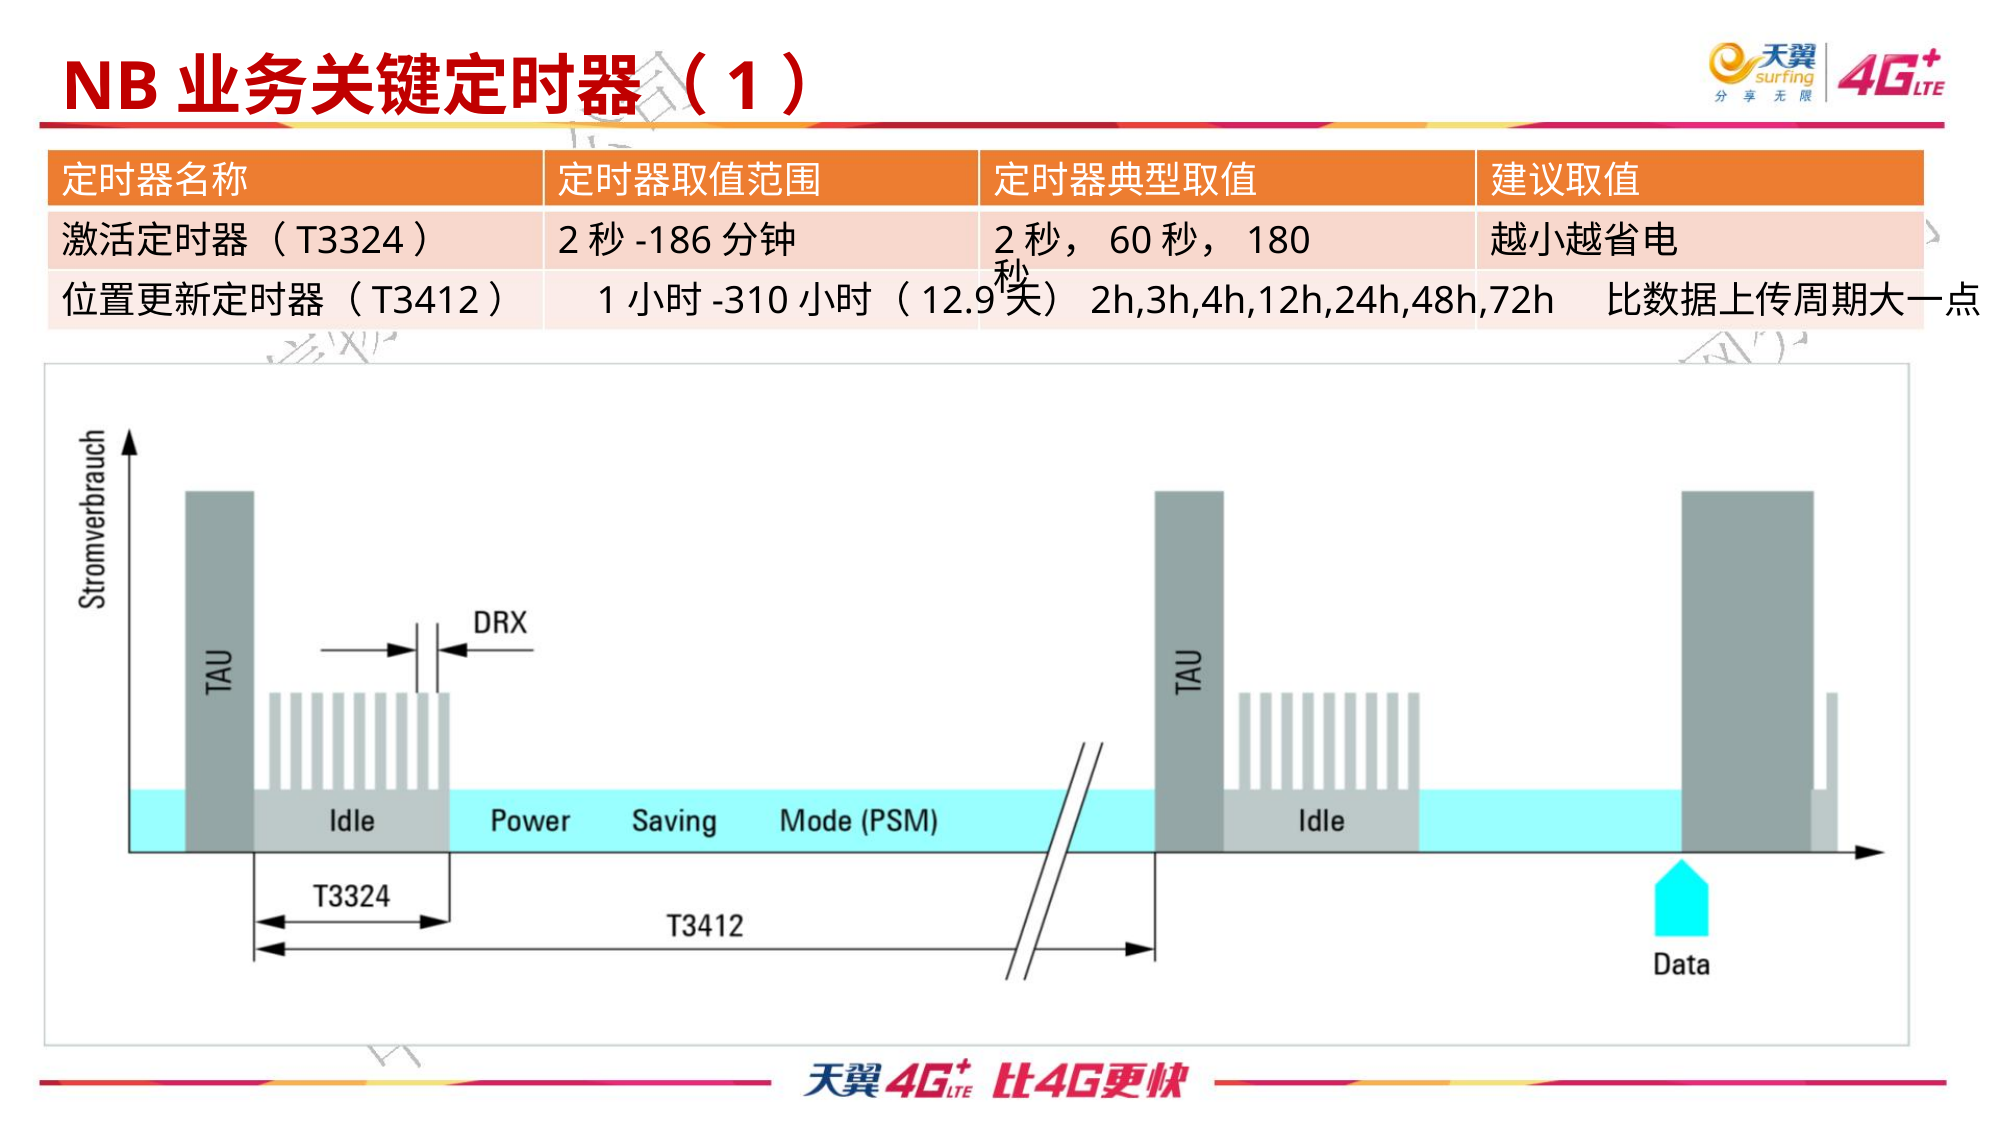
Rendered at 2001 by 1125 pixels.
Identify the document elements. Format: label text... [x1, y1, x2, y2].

text_box 定时器典型取值 [994, 163, 1315, 201]
text_box 定时器名称 [60, 163, 306, 201]
text_box 位置更新定时器（T3412） 1小时-310小时（12.9天）2h,3h,4h,12h,24h,48h,72h 比数据上传周期大一点 [61, 283, 2000, 322]
text_box 建议取值 [1490, 163, 1698, 201]
text_box NB业务关键定时器（1） [61, 34, 917, 123]
text_box [0, 0, 2000, 1125]
text_box 2秒，60秒，180秒 [994, 223, 1353, 283]
text_box 激活定时器（T3324） [60, 223, 477, 261]
text_box 越小越省电 [1490, 223, 1736, 261]
text_box 2秒-186分钟 [557, 223, 823, 261]
text_box 定时器取值范围 [557, 163, 879, 201]
